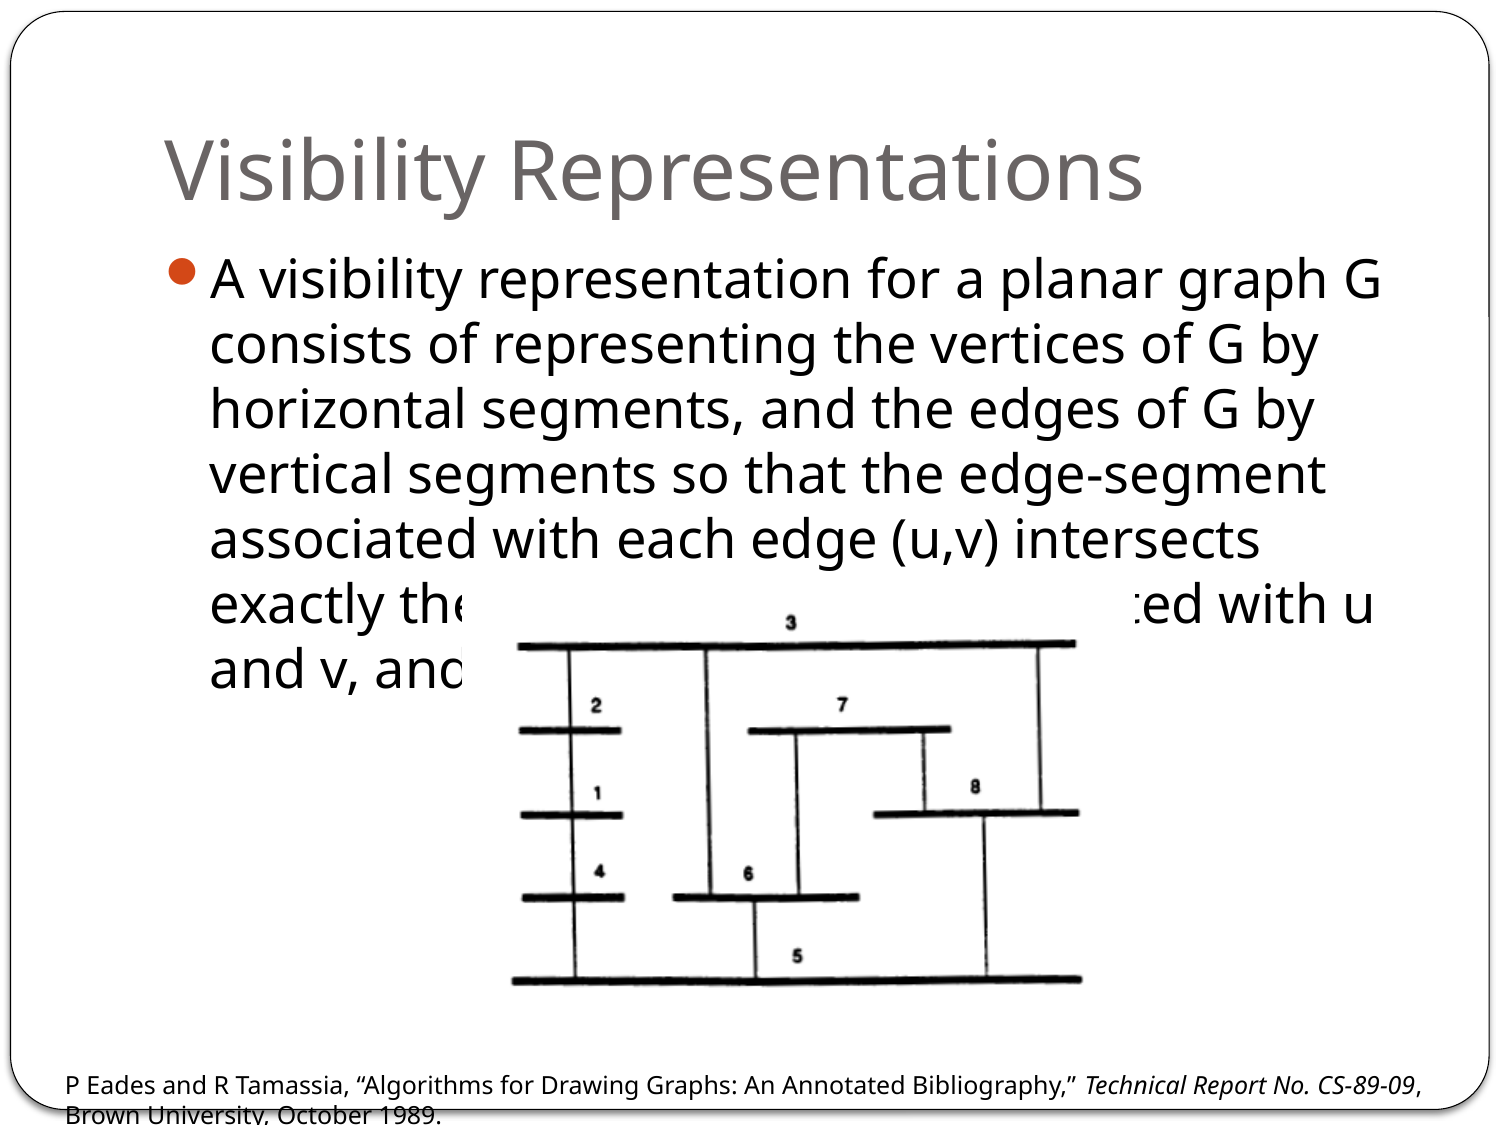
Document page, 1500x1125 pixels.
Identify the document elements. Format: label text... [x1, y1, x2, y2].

text_box P Eades and R Tamassia, “Algorithms for Drawing Graphs: An Annotated Bibliography,” Technical Report No. CS-89-09, Brown University, October 1989. [49, 1062, 1488, 1125]
title Visibility Representations [150, 45, 1425, 233]
picture [462, 574, 1135, 1030]
list A visibility representation for a planar graph G consists of representing the vertices of G by horizontal segments, and the edges of G by vertical segments so that the edge-segment associated with each edge (u,v) intersects exactly the vertex-segments associated with u and v, and no other vertex-segment [150, 237, 1425, 988]
